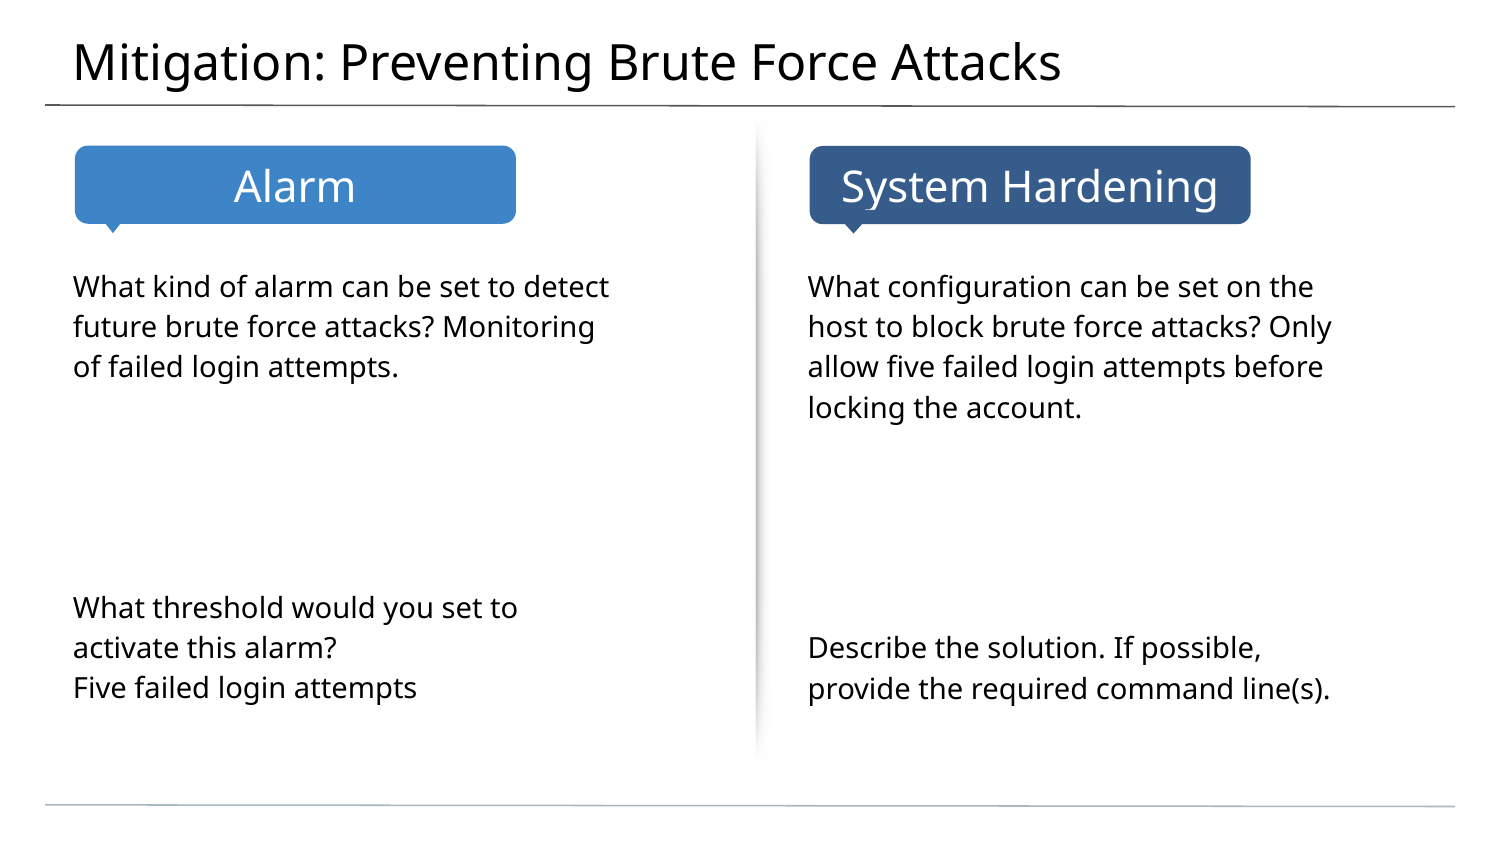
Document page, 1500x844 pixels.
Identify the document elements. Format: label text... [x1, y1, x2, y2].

picture [703, 107, 839, 782]
title Mitigation: Preventing Brute Force Attacks [0, 0, 1500, 88]
subtitle What configuration can be set on the host to block brute force attacks? Only allow five failed login attempts before locking the account. Describe the solution. If possible, provide the required command line(s). [732, 263, 1438, 805]
subtitle What kind of alarm can be set to detect future brute force attacks? Monitoring of failed login attempts. What threshold would you set to activate this alarm? Five failed login attempts [0, 262, 704, 805]
